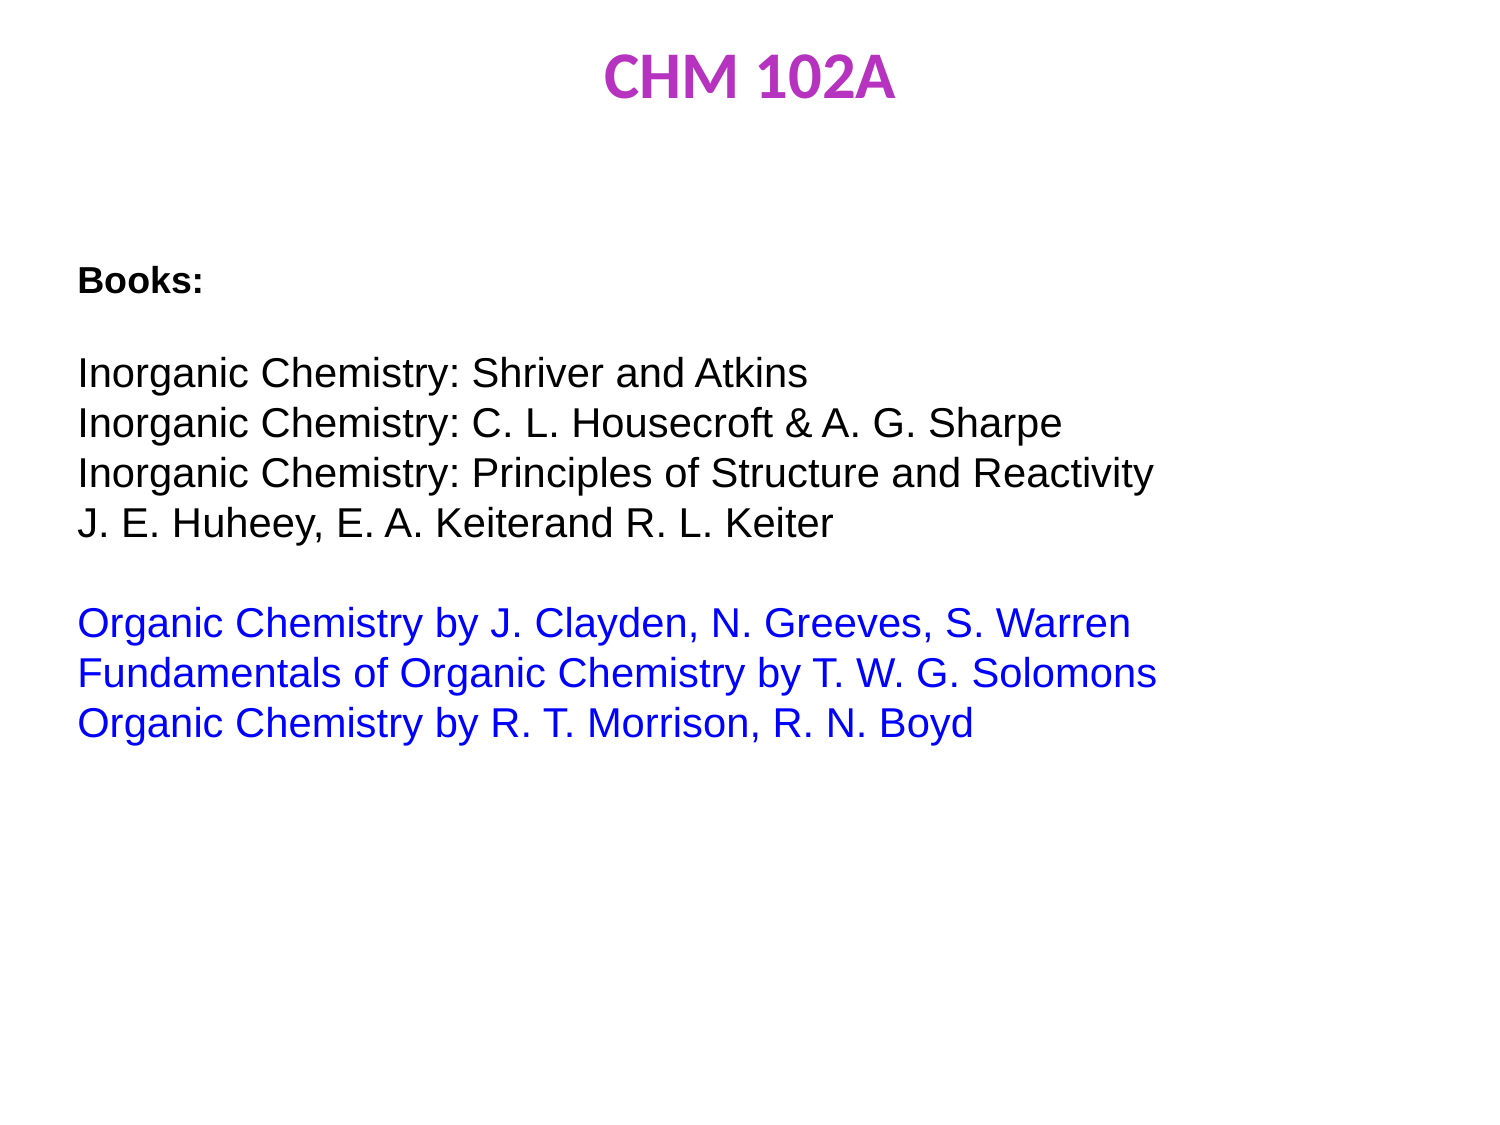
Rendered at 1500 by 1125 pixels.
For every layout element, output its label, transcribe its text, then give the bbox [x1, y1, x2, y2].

text_box CHM 102A [589, 24, 912, 120]
text_box Books: Inorganic Chemistry: Shriver and Atkins Inorganic Chemistry: C. L. Housecroft & A. G. Sharpe Inorganic Chemistry: Principles of Structure and Reactivity J. E. Huheey, E. A. Keiterand R. L. Keiter Organic Chemistry by J. Clayden, N. Greeves, S. Warren Fundamentals of Organic Chemistry by T. W. G. Solomons Organic Chemistry by R. T. Morrison, R. N. Boyd [62, 198, 1438, 754]
